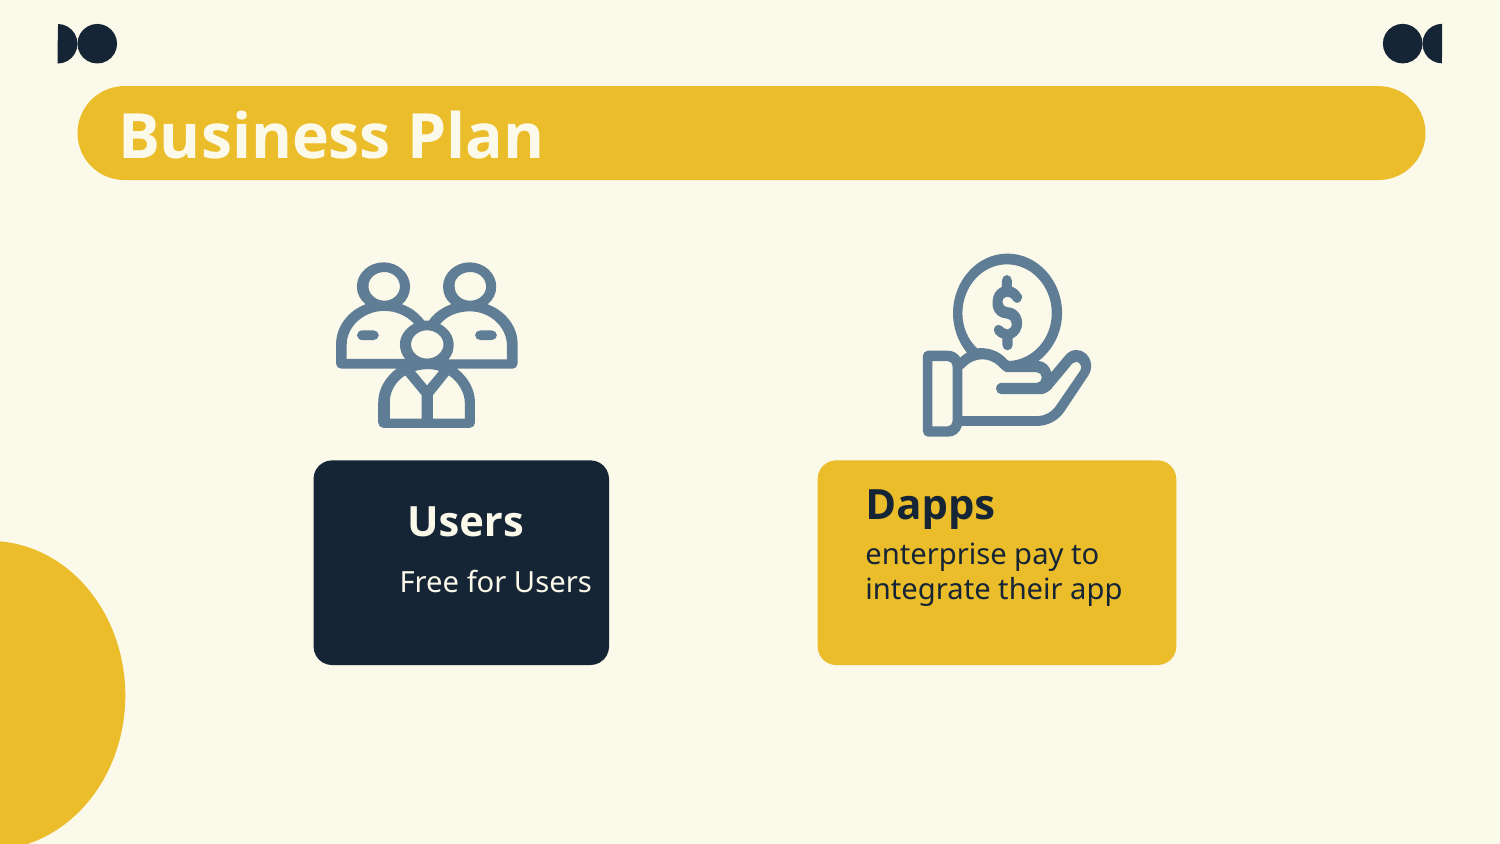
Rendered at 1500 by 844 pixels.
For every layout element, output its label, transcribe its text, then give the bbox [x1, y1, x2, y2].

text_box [313, 460, 627, 666]
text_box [817, 460, 1177, 666]
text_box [335, 262, 519, 429]
text_box [77, 86, 118, 180]
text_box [922, 253, 1093, 437]
title Business Plan [118, 86, 1382, 180]
text_box [1382, 86, 1426, 180]
